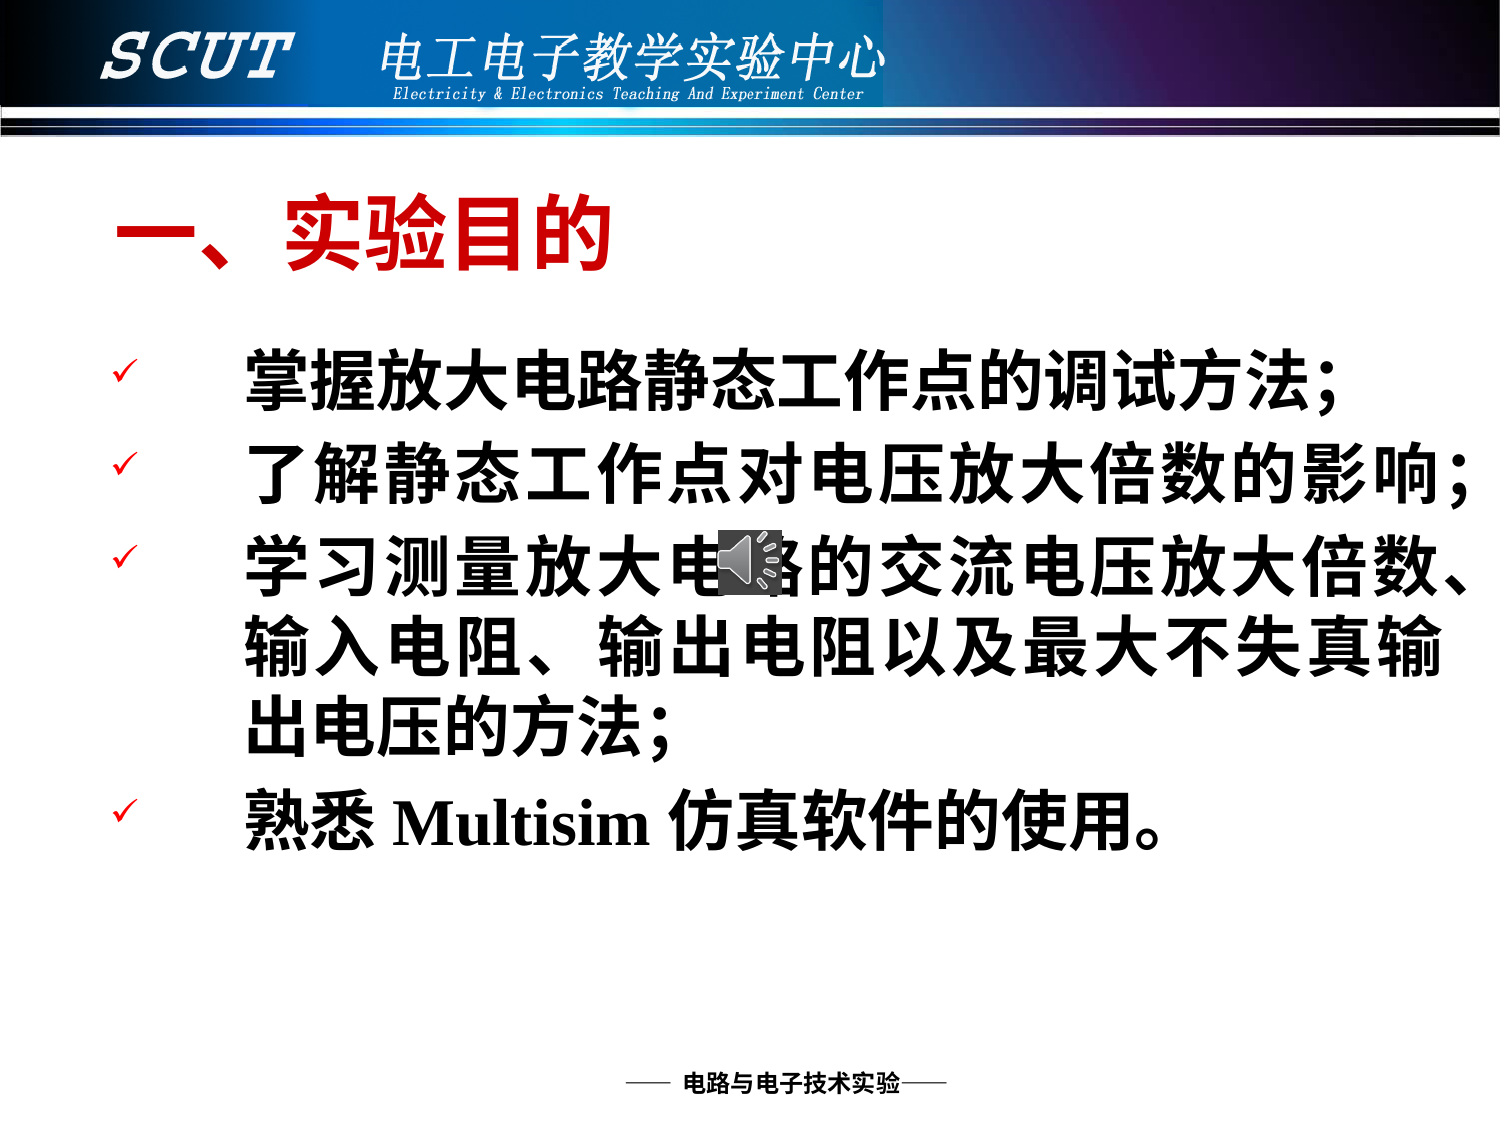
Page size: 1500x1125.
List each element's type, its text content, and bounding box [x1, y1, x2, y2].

title 一、实验目的 [99, 137, 1379, 289]
picture [716, 528, 784, 597]
list 掌握放大电路静态工作点的调试方法； 了解静态工作点对电压放大倍数的影响； 学习测量放大电路的交流电压放大倍数、输入电阻、输出电阻以及最大不失真输出电压的方法； 熟悉Multisim仿真软件的使用。 [41, 331, 1447, 1006]
picture [840, 52, 849, 68]
picture [0, 0, 1500, 137]
picture [789, 89, 794, 99]
picture [791, 33, 833, 81]
